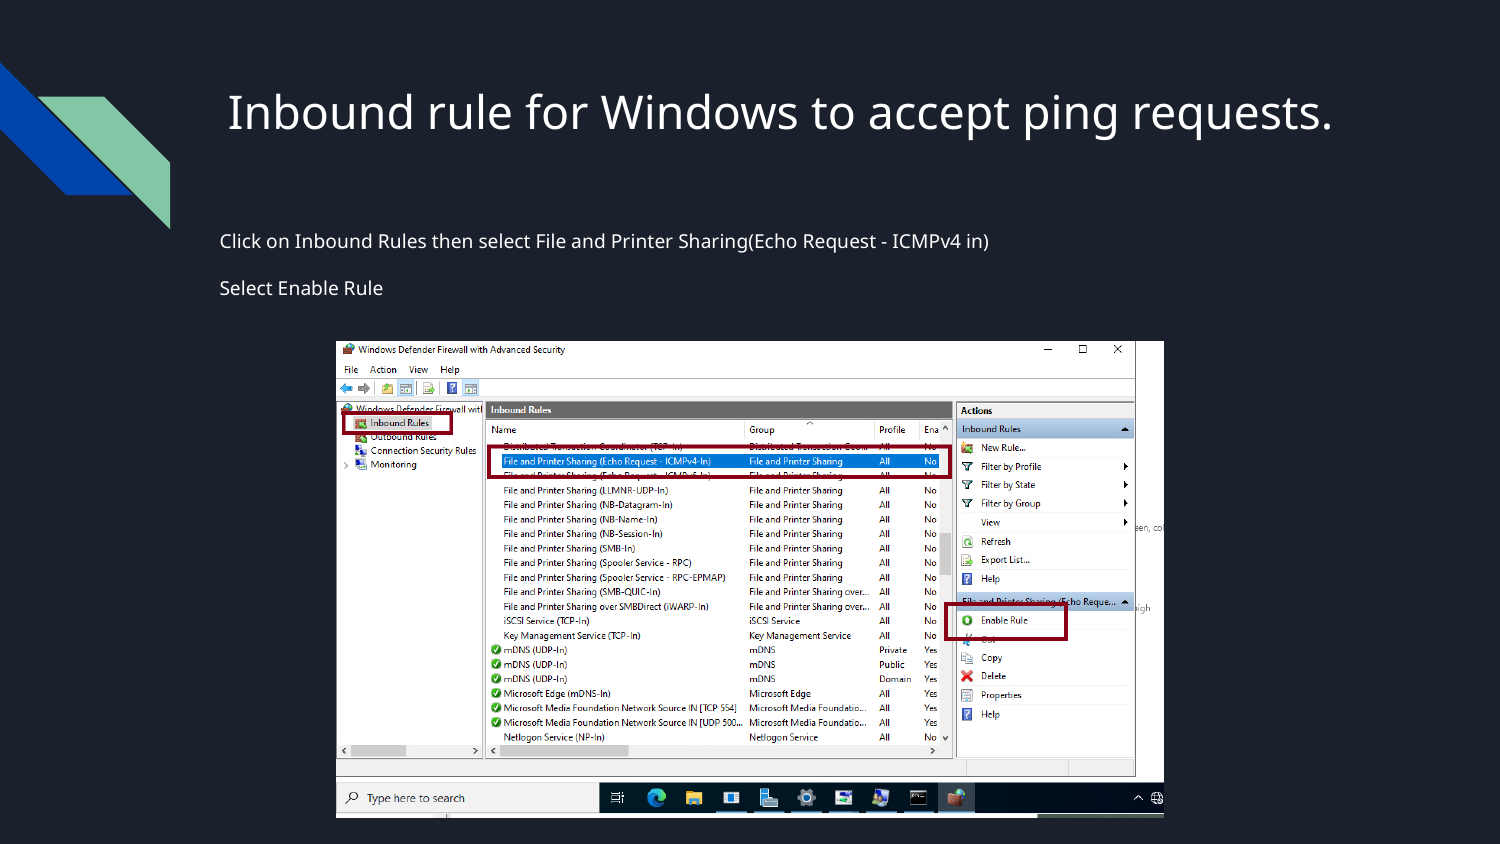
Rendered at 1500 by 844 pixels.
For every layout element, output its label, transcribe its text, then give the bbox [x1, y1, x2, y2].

picture [336, 340, 1164, 818]
list Click on Inbound Rules then select File and Printer Sharing(Echo Request - ICMPv4 in) Select Enable Rule [204, 208, 1360, 318]
title Inbound rule for Windows to accept ping requests. [212, 64, 1368, 215]
